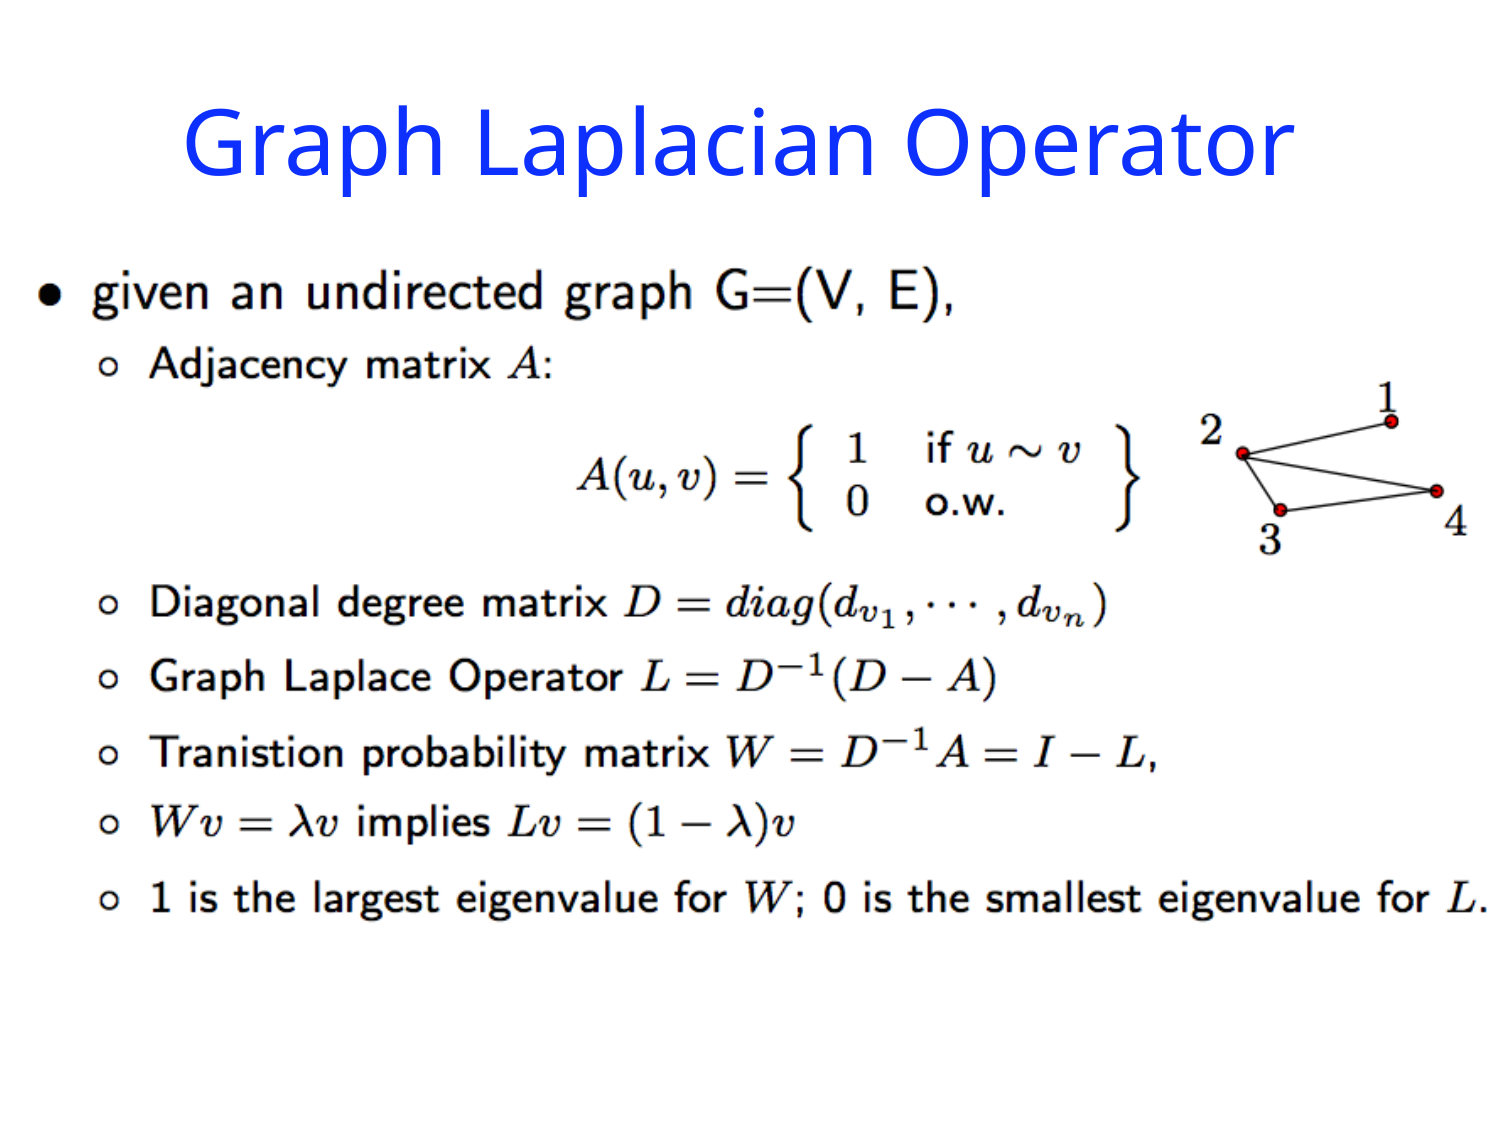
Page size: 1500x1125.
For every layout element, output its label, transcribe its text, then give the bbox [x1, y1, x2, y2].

title Graph Laplacian Operator [75, 45, 1425, 233]
picture [37, 262, 1500, 975]
